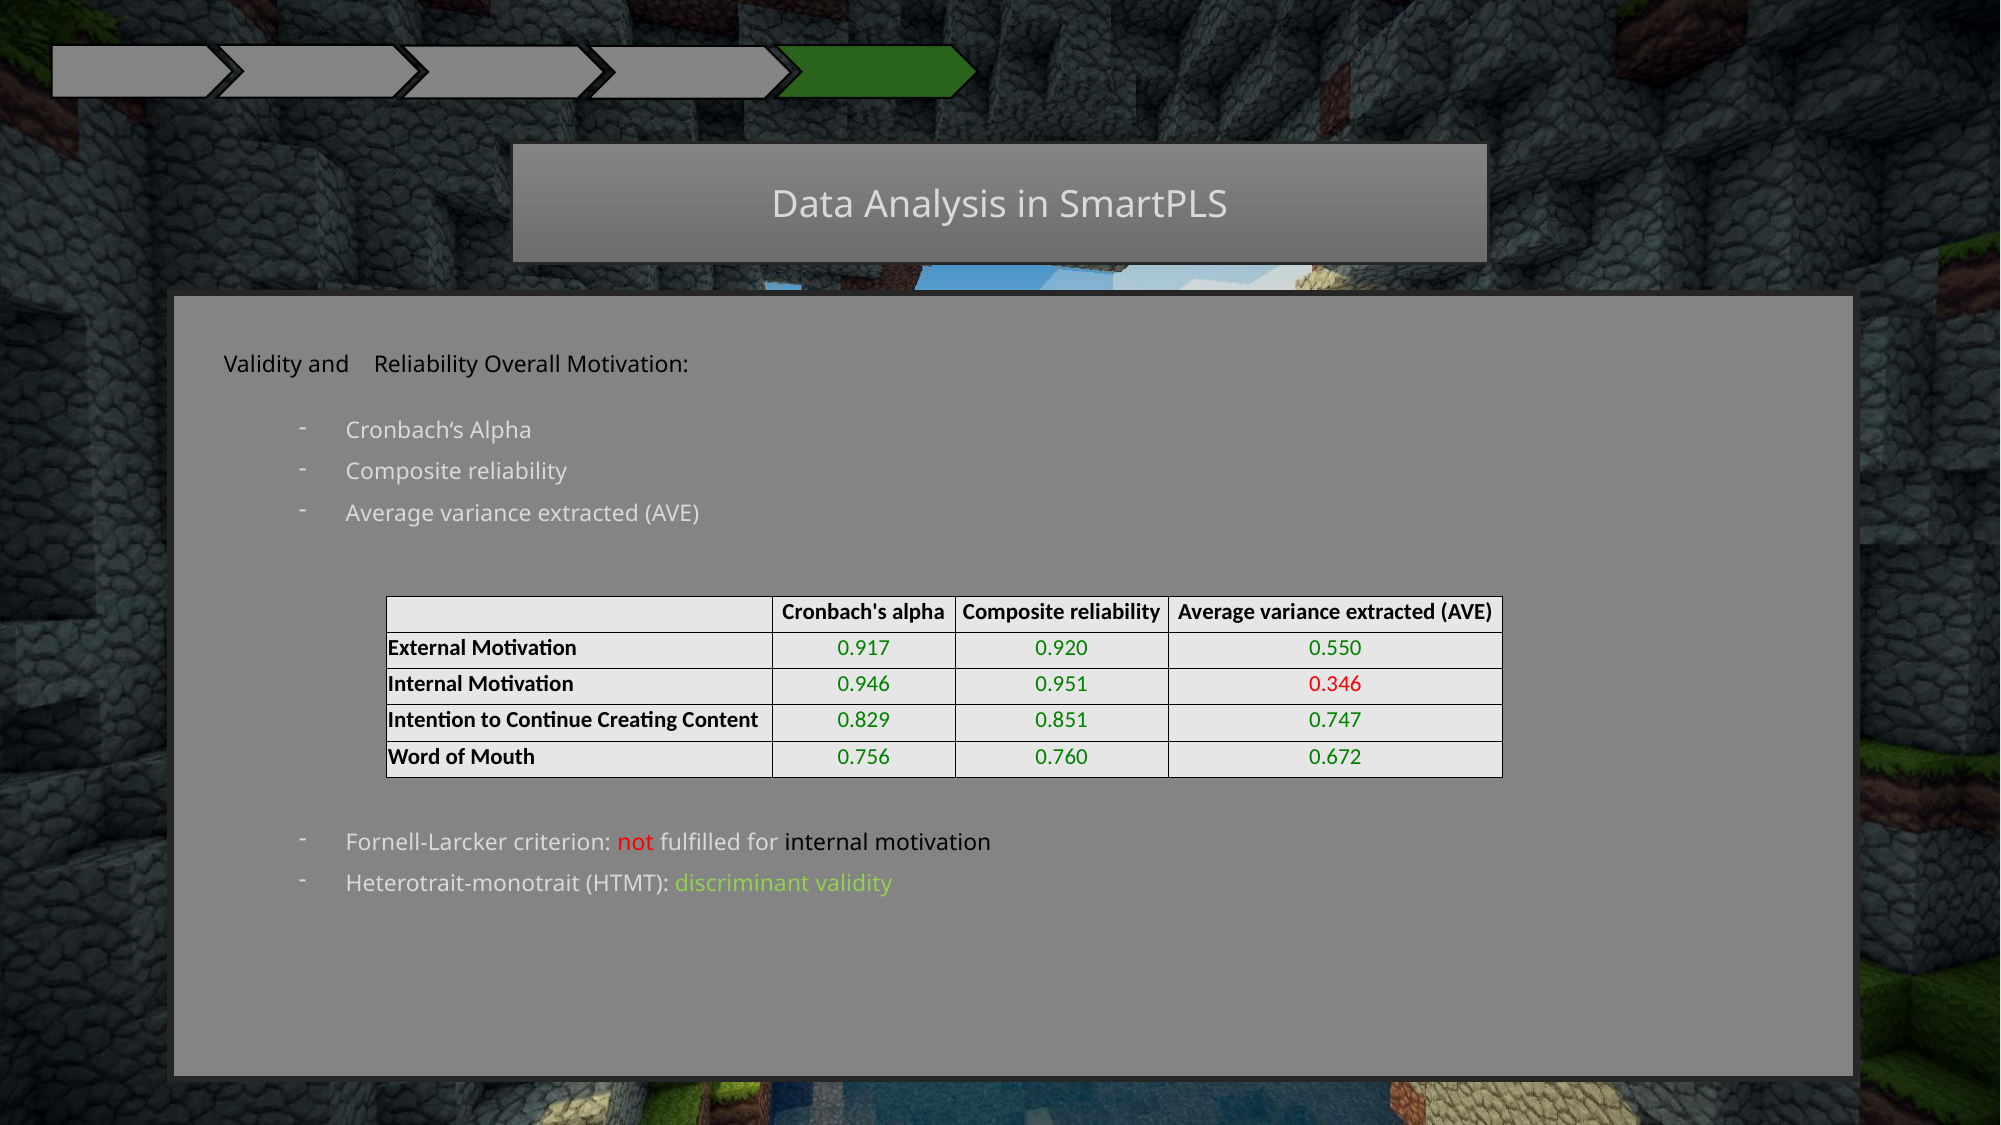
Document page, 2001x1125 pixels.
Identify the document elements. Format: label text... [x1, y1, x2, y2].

text_box [50, 43, 235, 99]
text_box Data Analysis in SmartPLS [756, 172, 1244, 233]
table_cell 0.747 [1169, 705, 1502, 741]
table_cell 0.851 [956, 705, 1168, 741]
text_box [772, 44, 980, 100]
text_box [511, 142, 1490, 264]
table_cell 0.829 [773, 705, 955, 741]
text_box Validity and Reliability Overall Motivation: Cronbach‘s Alpha Composite reliability Average variance extracted (AVE) Fornell-Larcker criterion: not fulfilled for internal motivation Heterotrait-monotrait (HTMT): discriminant validity [208, 328, 1596, 904]
table_cell Word of Mouth [387, 742, 772, 777]
table_cell 0.917 [773, 633, 955, 668]
table_header Composite reliability [956, 597, 1168, 632]
text_box [214, 43, 421, 99]
table_header [387, 597, 772, 632]
table_cell 0.756 [773, 742, 955, 777]
table_cell 0.951 [956, 669, 1168, 704]
table_cell 0.672 [1169, 742, 1502, 777]
table_header Average variance extracted (AVE) [1169, 597, 1502, 632]
table_cell 0.346 [1169, 669, 1502, 704]
picture [0, 0, 2001, 1125]
table_cell 0.760 [956, 742, 1168, 777]
table_header Cronbach's alpha [773, 597, 955, 632]
text_box [399, 44, 606, 100]
text_box [169, 292, 1858, 1080]
table_cell 0.550 [1169, 633, 1502, 668]
table_cell Internal Motivation [387, 669, 772, 704]
table_cell External Motivation [387, 633, 772, 668]
text_box [585, 44, 793, 100]
table_cell 0.920 [956, 633, 1168, 668]
table_cell Intention to Continue Creating Content [387, 705, 772, 741]
table_cell 0.946 [773, 669, 955, 704]
